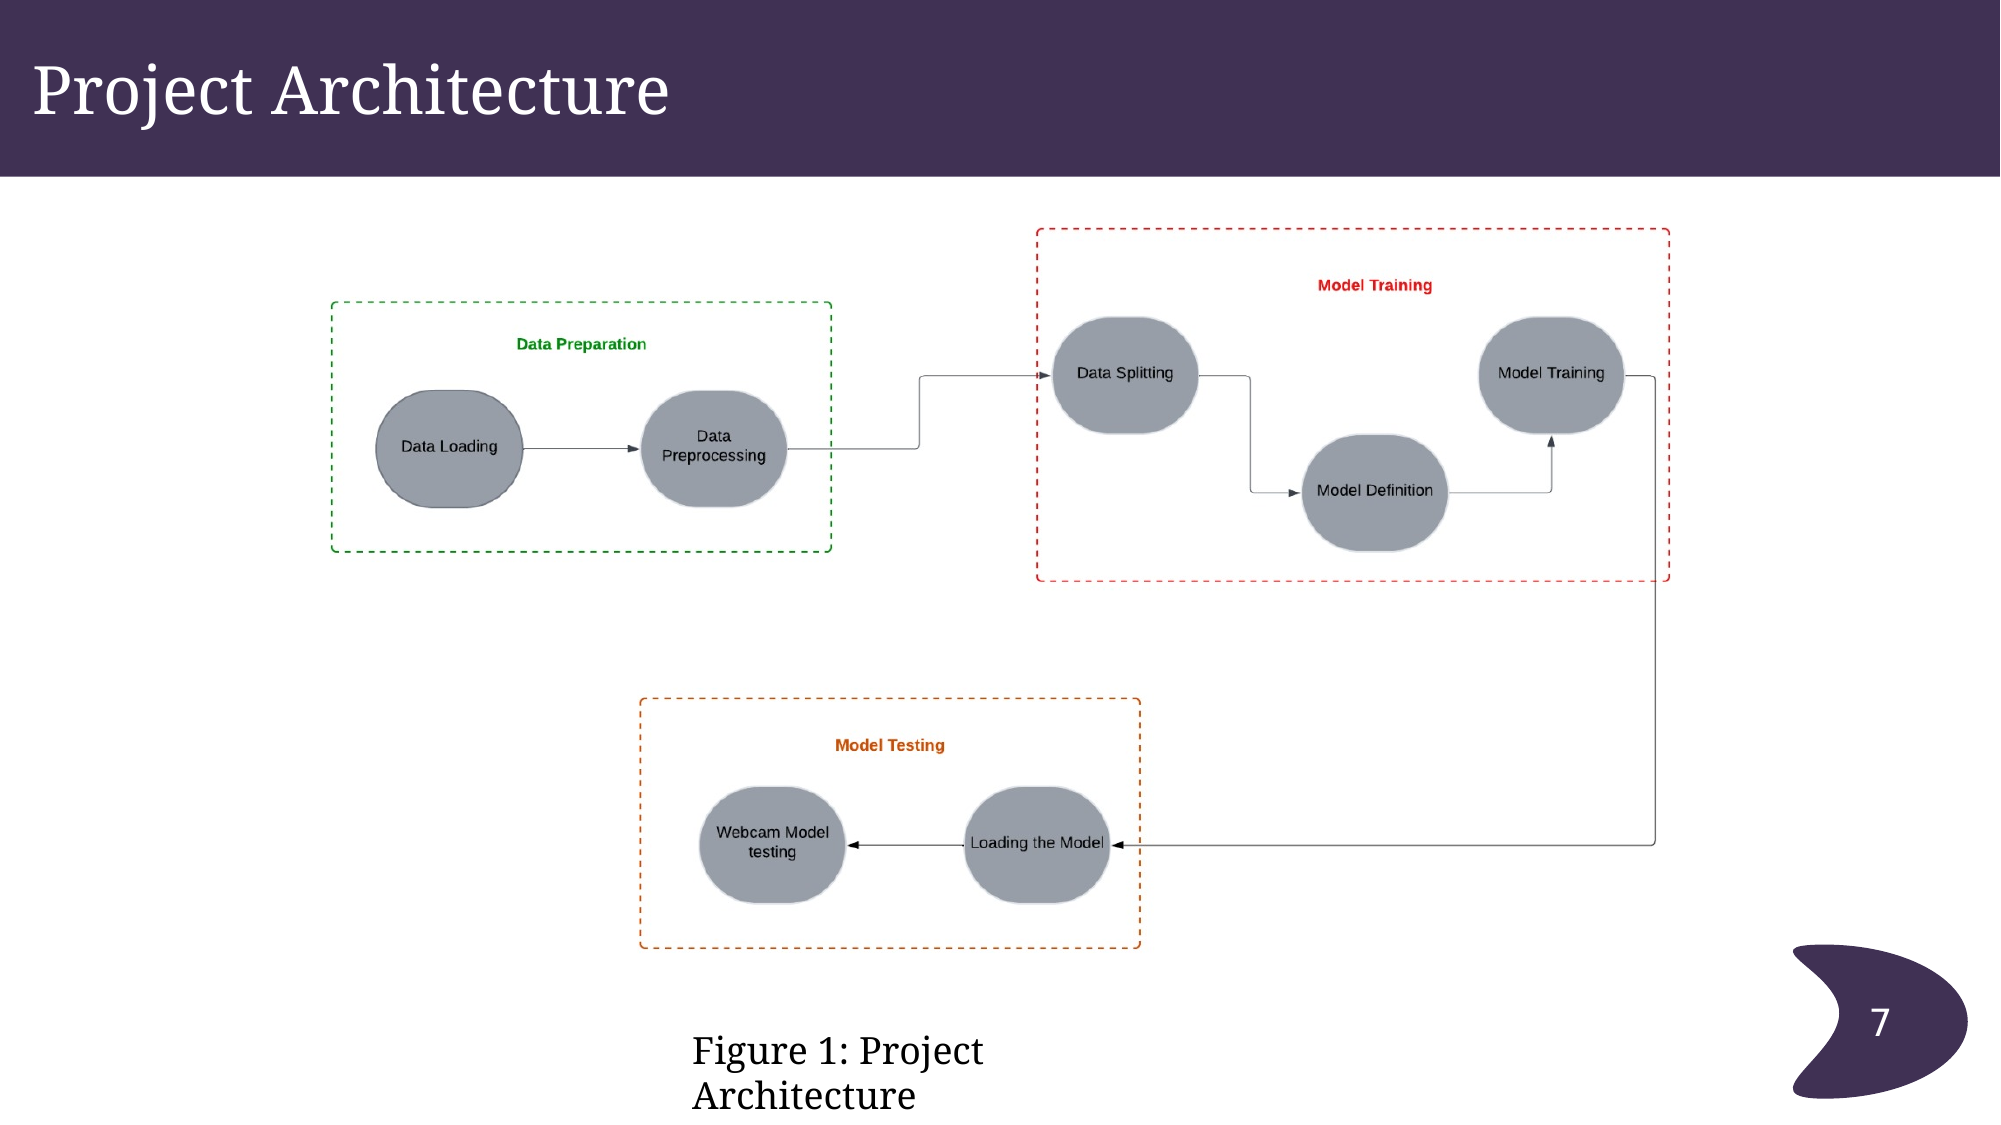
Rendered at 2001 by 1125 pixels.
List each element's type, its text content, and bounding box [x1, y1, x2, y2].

picture [302, 198, 1698, 978]
text_box Figure 1: Project Architecture [677, 1019, 1196, 1125]
text_box 7 [1792, 944, 1968, 1099]
text_box Project Architecture [0, 0, 2000, 177]
